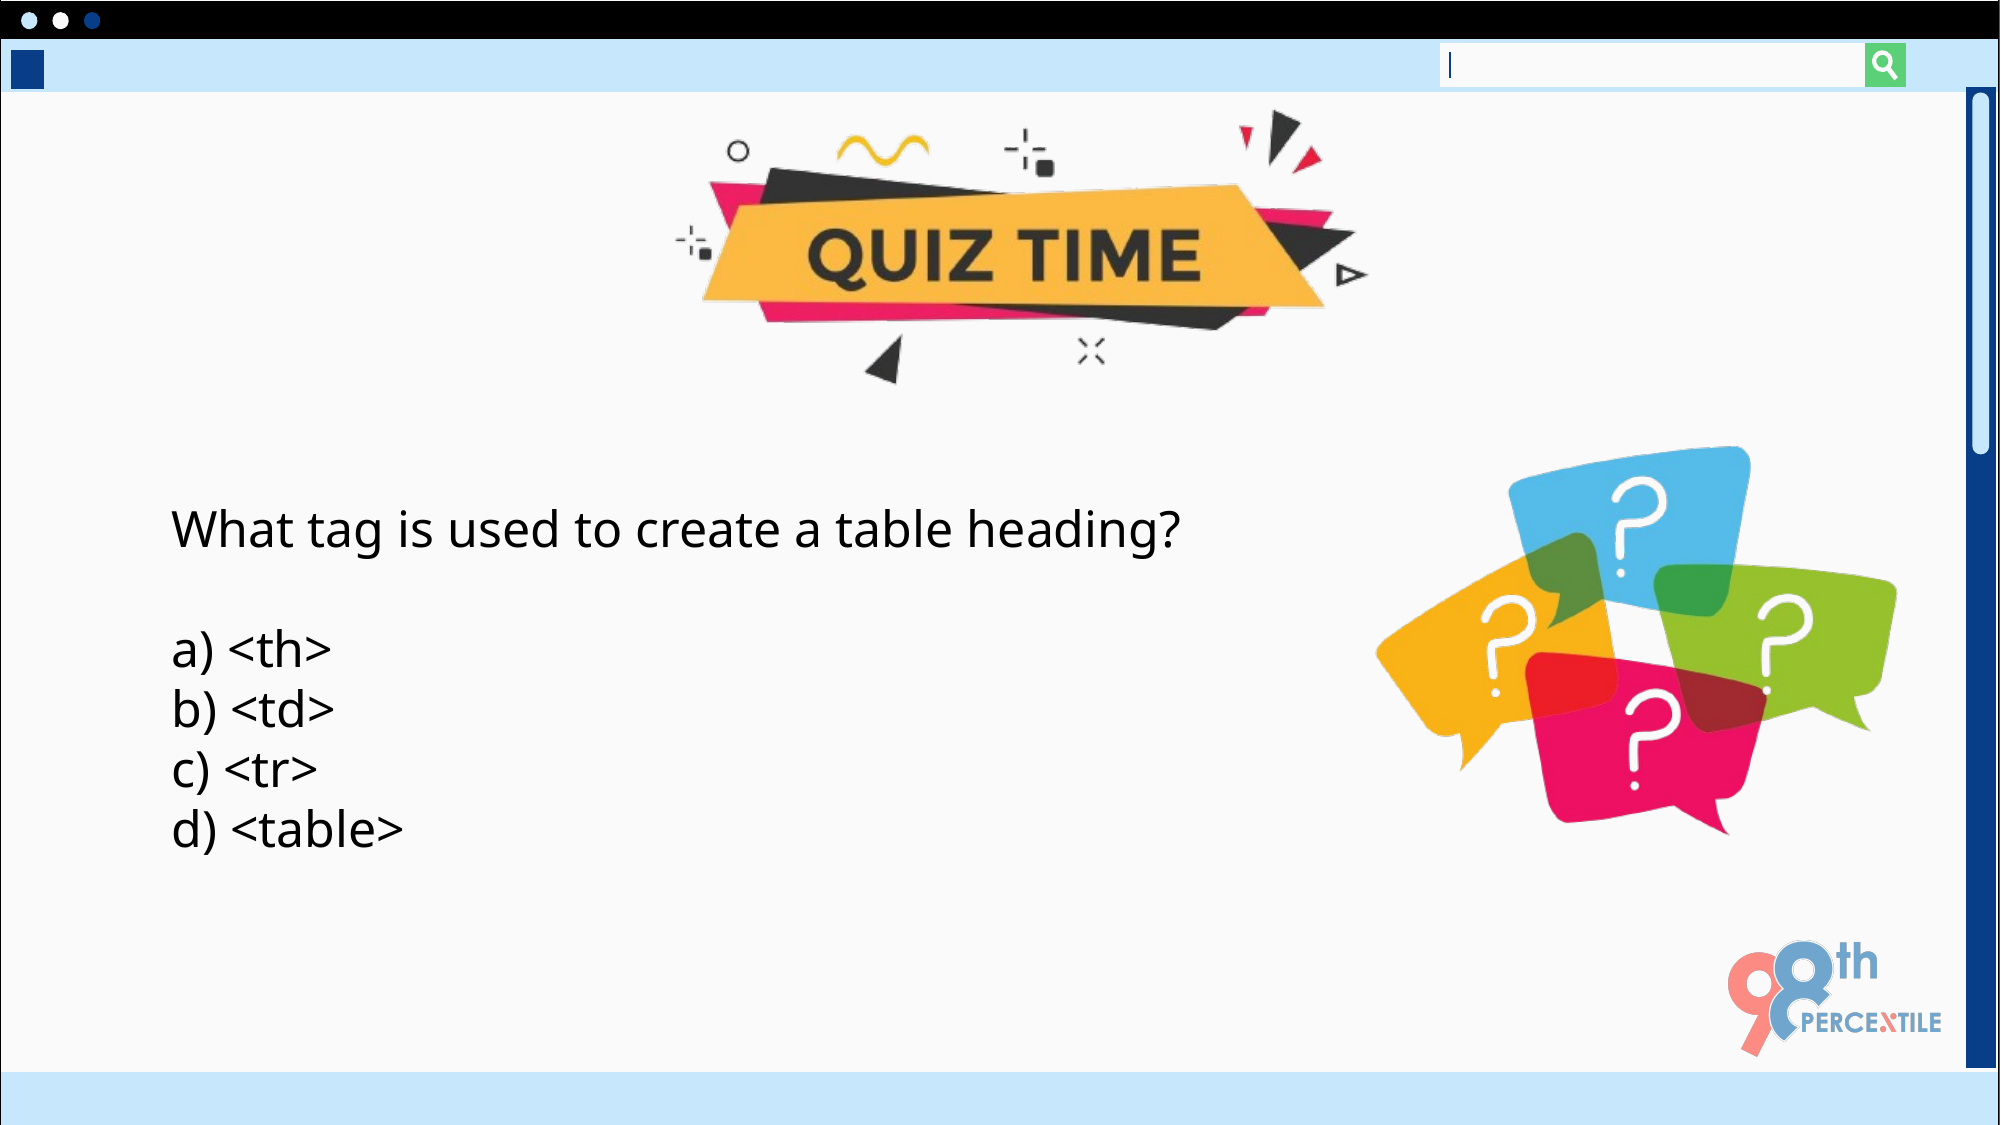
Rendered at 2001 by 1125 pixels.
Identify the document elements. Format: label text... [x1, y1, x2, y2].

picture [1724, 938, 1944, 1061]
list What tag is used to create a table heading? a) <th> b) <td> c) <tr> d) <table> [123, 482, 1391, 1125]
picture [521, 0, 1913, 923]
